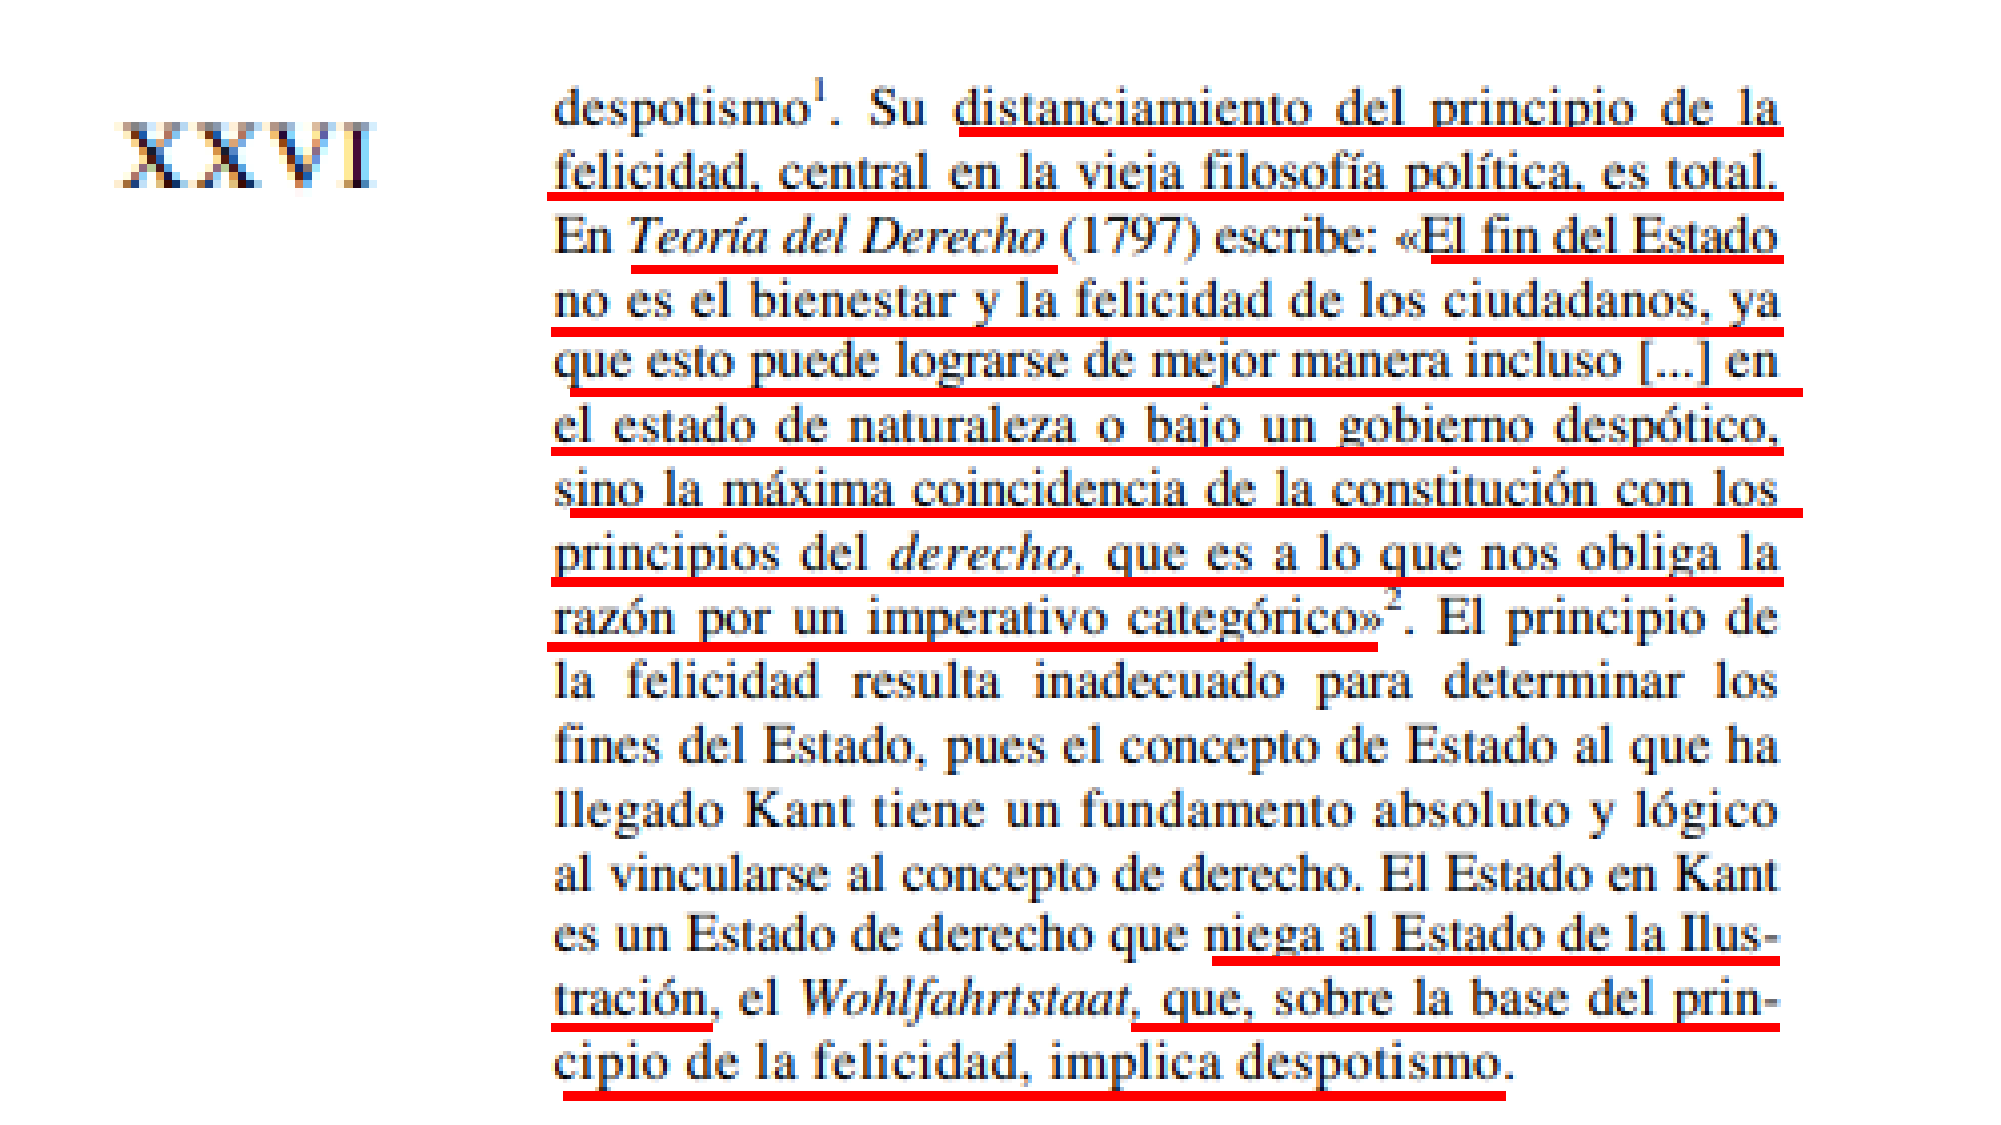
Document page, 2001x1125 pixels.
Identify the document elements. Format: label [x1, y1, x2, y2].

picture [495, 45, 1854, 1116]
picture [0, 0, 428, 255]
